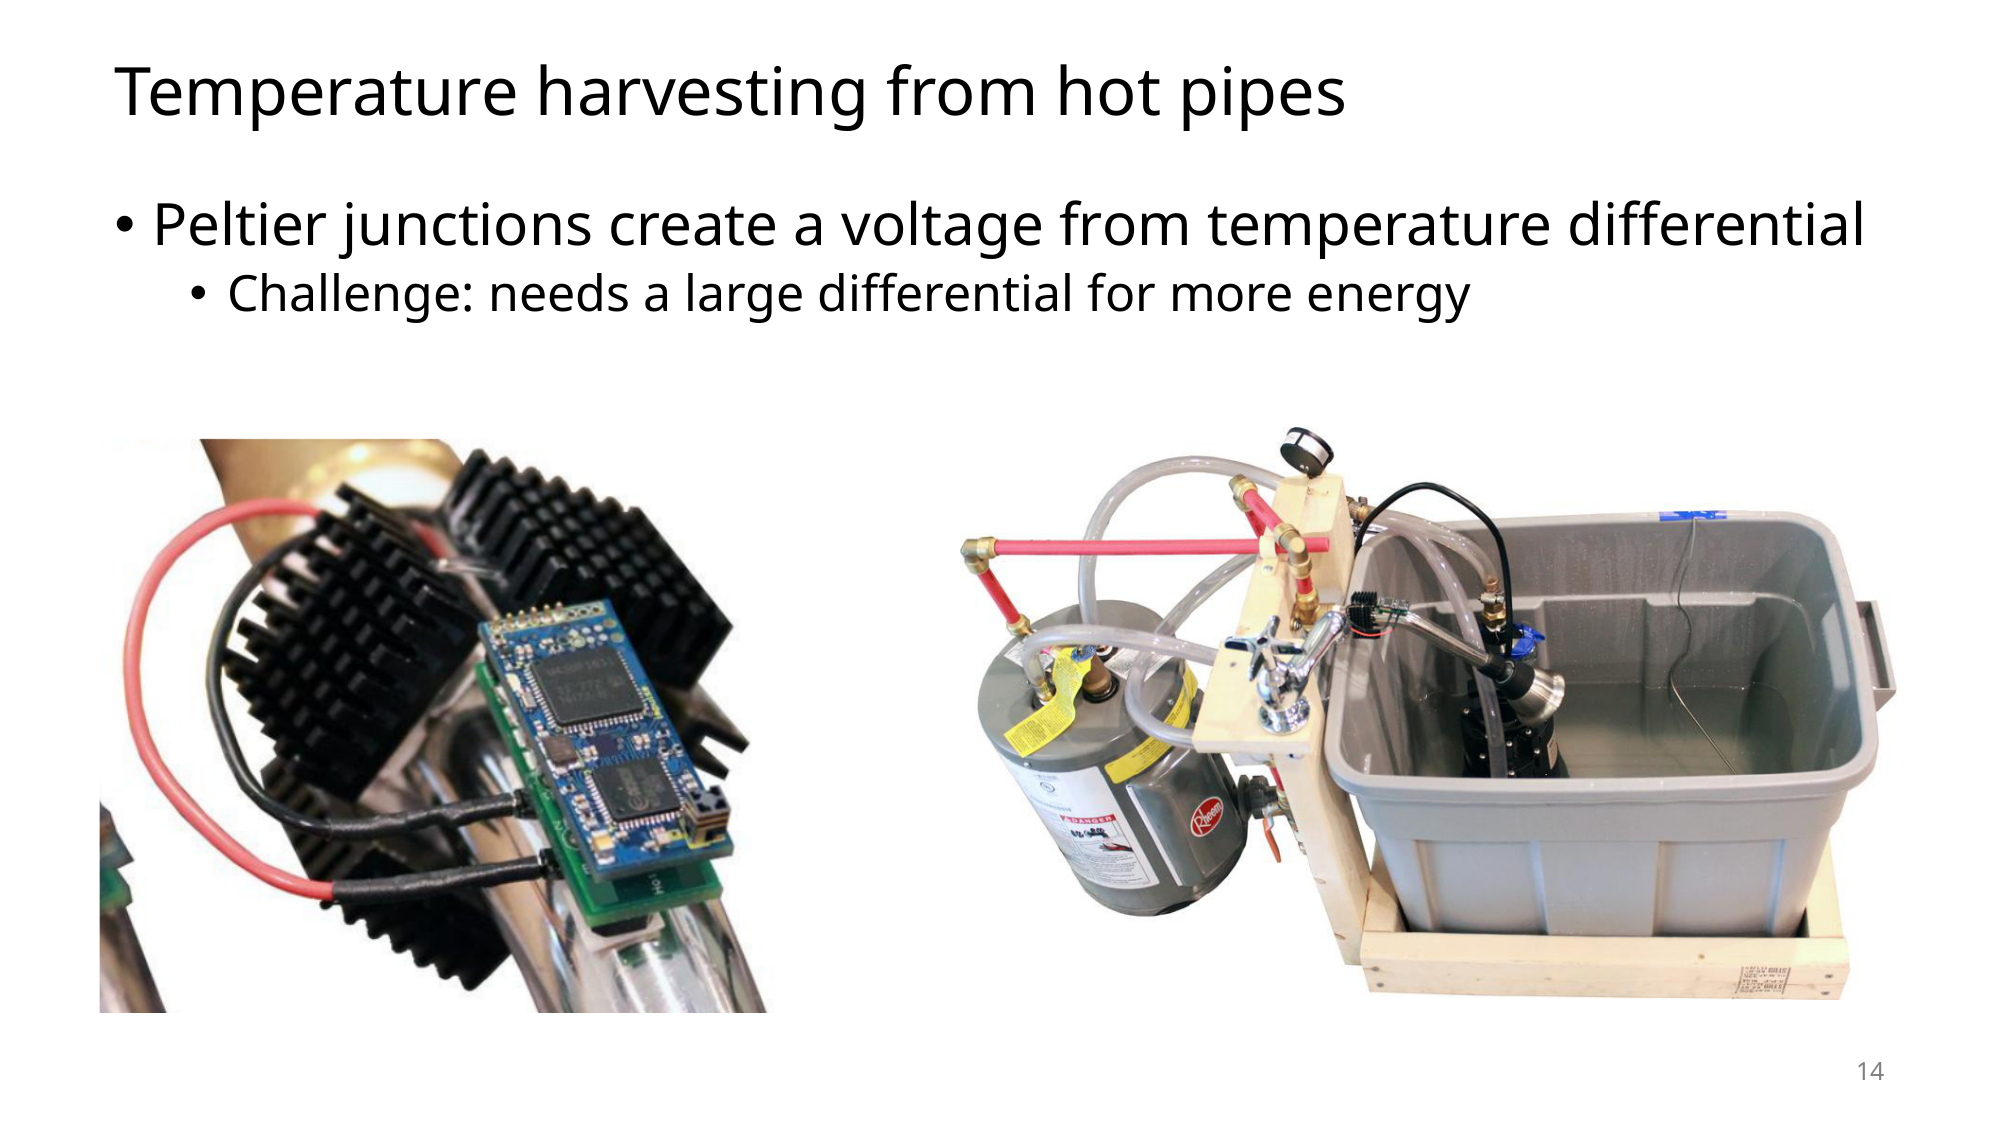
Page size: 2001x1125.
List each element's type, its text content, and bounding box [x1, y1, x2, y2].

picture [953, 417, 1900, 1013]
picture [99, 417, 825, 1013]
title Temperature harvesting from hot pipes [99, 37, 1900, 150]
list Peltier junctions create a voltage from temperature differential Challenge: needs a large differential for more energy [99, 187, 1900, 1013]
slide_number 14 [1749, 1042, 1900, 1103]
